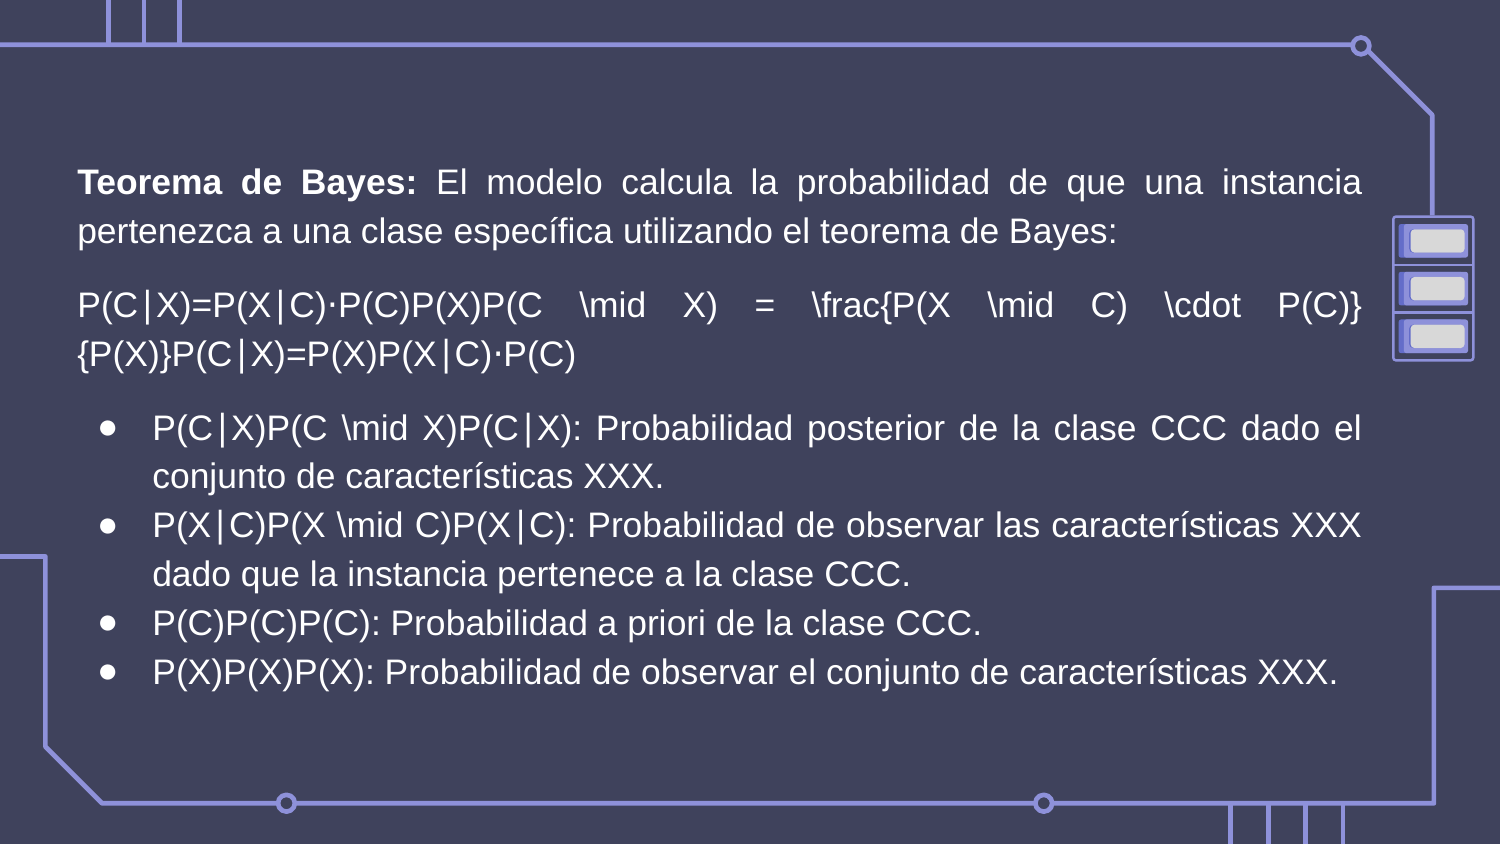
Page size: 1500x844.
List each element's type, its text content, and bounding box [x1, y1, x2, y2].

text_box Teorema de Bayes: El modelo calcula la probabilidad de que una instancia pertenezca a una clase específica utilizando el teorema de Bayes: P(C∣X)=P(X∣C)⋅P(C)P(X)P(C \mid X) = \frac{P(X \mid C) \cdot P(C)}{P(X)}P(C∣X)=P(X)P(X∣C)⋅P(C)​ P(C∣X)P(C \mid X)P(C∣X): Probabilidad posterior de la clase CCC dado el conjunto de características XXX. P(X∣C)P(X \mid C)P(X∣C): Probabilidad de observar las características XXX dado que la instancia pertenece a la clase CCC. P(C)P(C)P(C): Probabilidad a priori de la clase CCC. P(X)P(X)P(X): Probabilidad de observar el conjunto de características XXX. [62, 137, 1378, 707]
